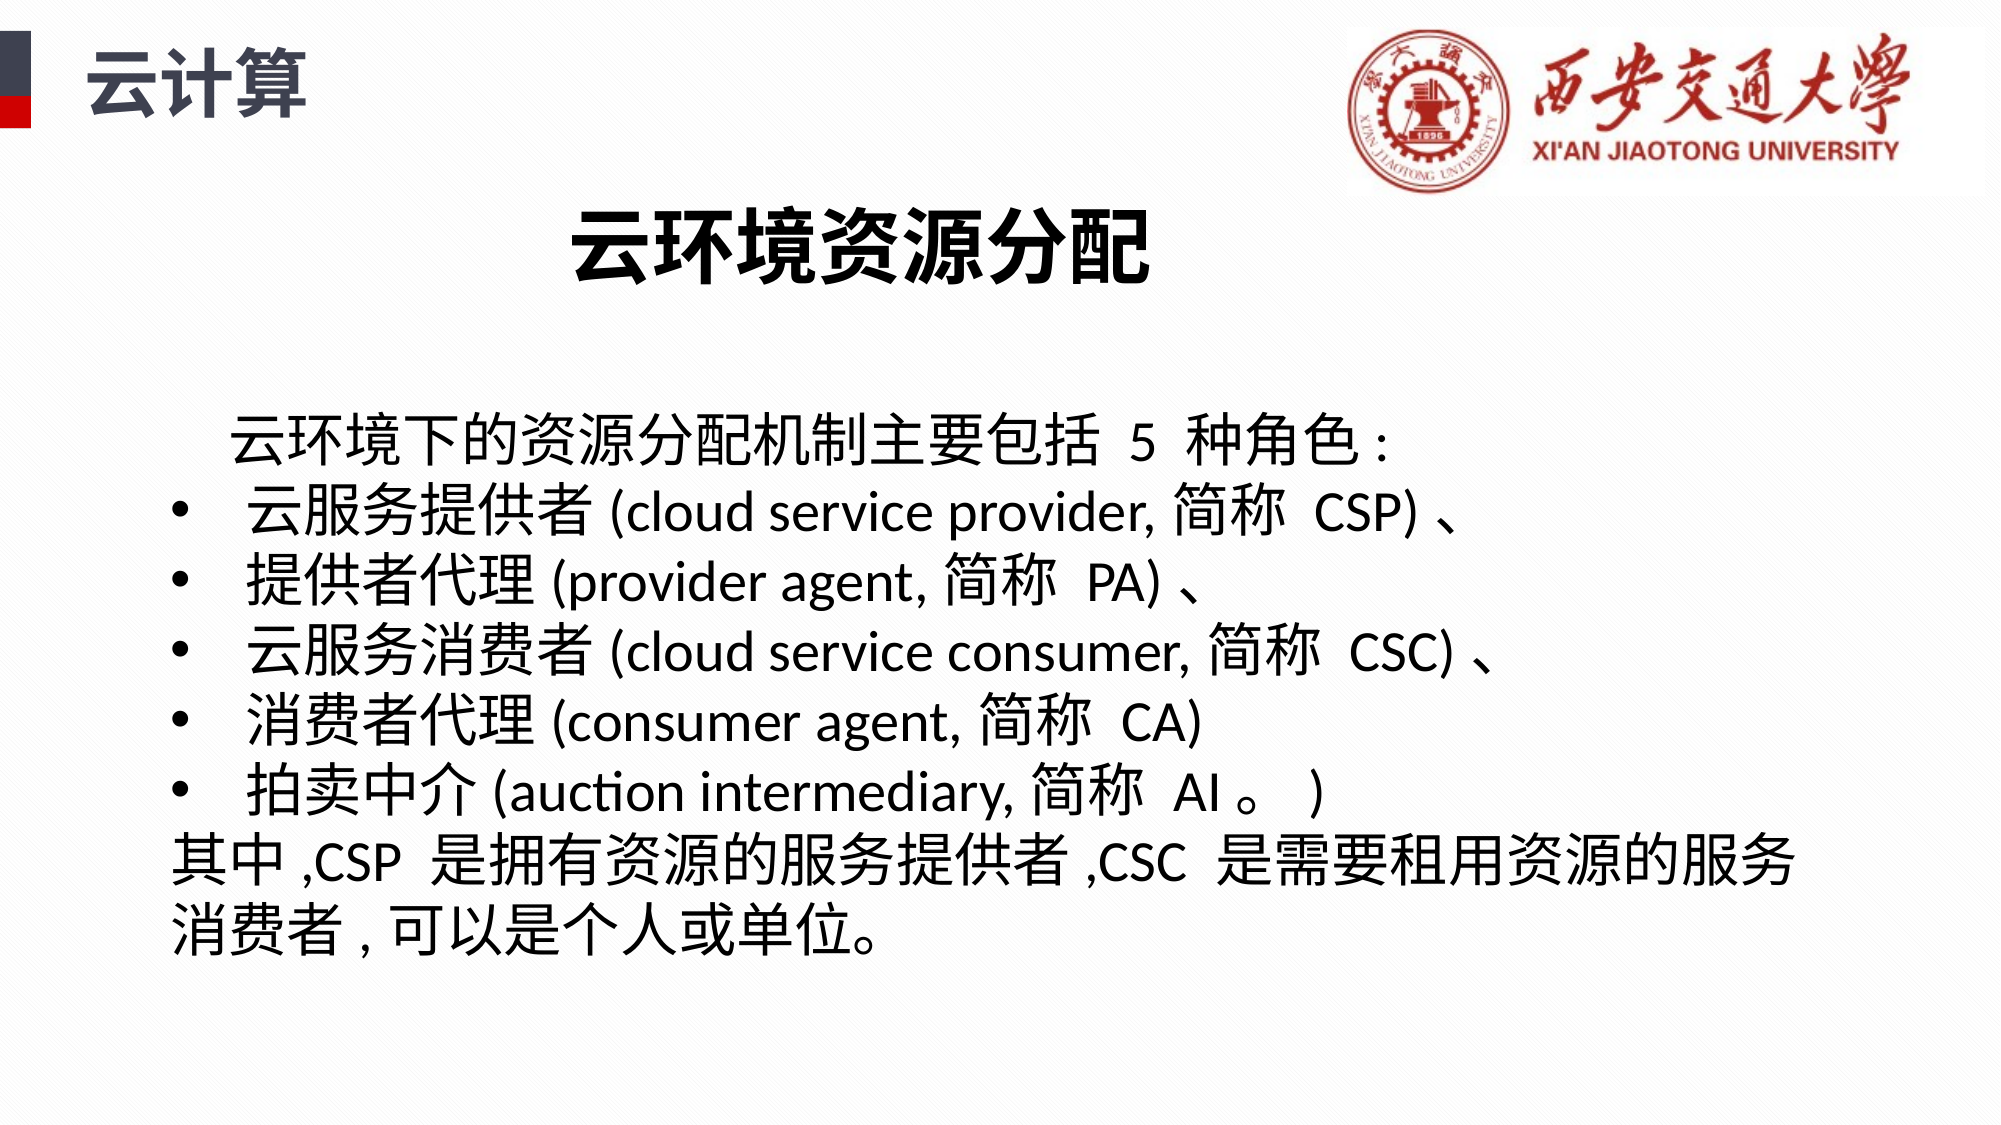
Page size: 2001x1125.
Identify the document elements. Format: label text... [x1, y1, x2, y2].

text_box 云环境资源分配 [389, 186, 1332, 302]
picture [1347, 27, 1985, 196]
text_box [0, 30, 31, 129]
text_box 云环境下的资源分配机制主要包括 5 种角色: 云服务提供者(cloud service provider,简称 CSP)、 提供者代理(provider agent,简称 PA)、 云服务消费者(cloud service consumer,简称 CSC)、 消费者代理(consumer agent,简称 CA) 拍卖中介(auction intermediary,简称 AI。) 其中,CSP 是拥有资源的服务提供者,CSC 是需要租用资源的服务消费者,可以是个人或单位。 [155, 395, 1830, 971]
text_box 云计算 [69, 29, 325, 134]
